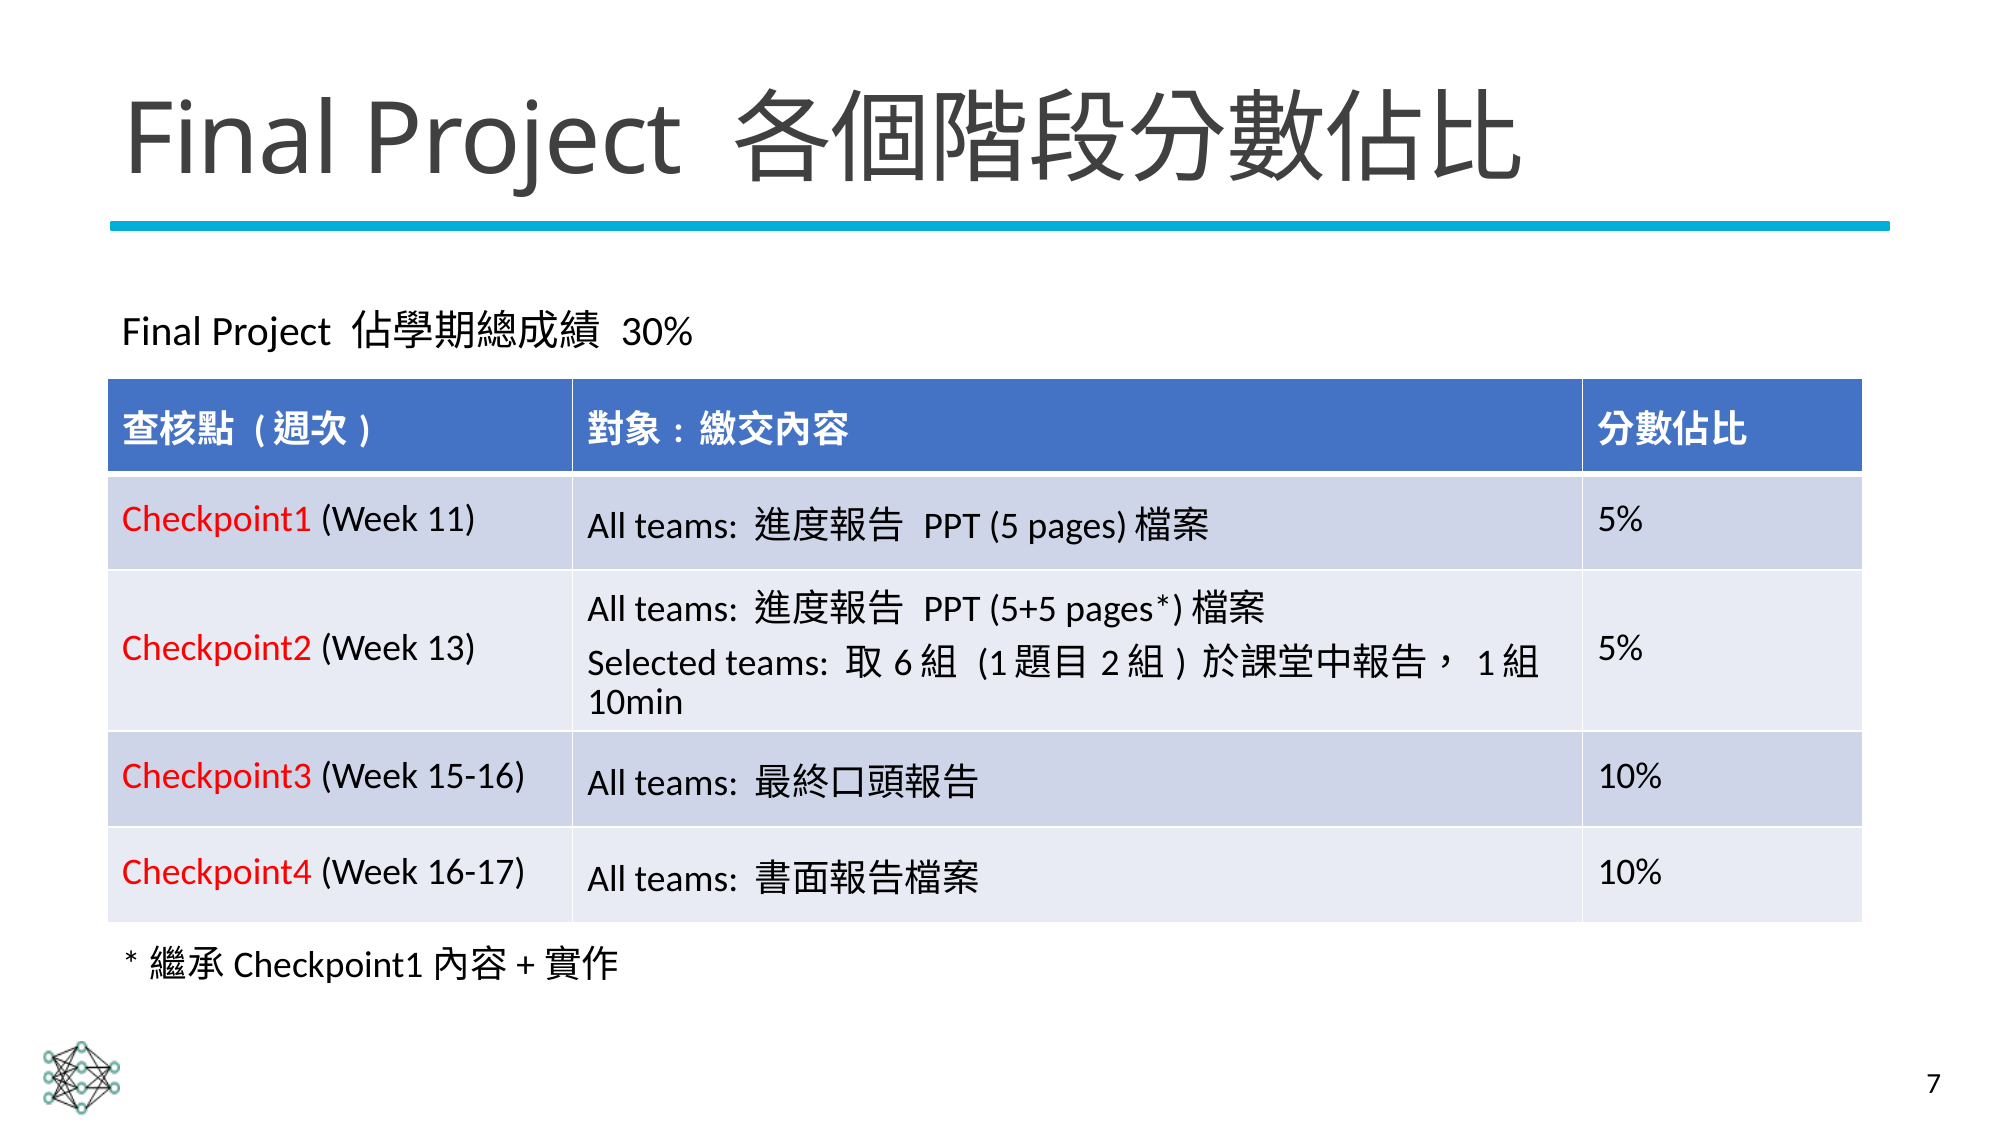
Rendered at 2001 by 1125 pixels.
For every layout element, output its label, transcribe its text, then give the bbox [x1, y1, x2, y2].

table_cell Checkpoint1 (Week 11) [108, 477, 572, 569]
text_box *繼承Checkpoint1內容+實作 [107, 933, 1108, 993]
table_header 分數佔比 [1583, 379, 1862, 471]
table_cell 10% [1583, 828, 1862, 922]
table_cell Checkpoint4 (Week 16-17) [108, 828, 572, 922]
table_cell All teams: 最終口頭報告 [573, 732, 1582, 826]
text_box Final Project 佔學期總成績 30% [107, 295, 1108, 361]
slide_number 7 [1740, 1052, 1957, 1113]
table_cell All teams: 進度報告 PPT (5 pages)檔案 [573, 477, 1582, 569]
table_cell 5% [1583, 571, 1862, 730]
table_cell 10% [1583, 732, 1862, 826]
title Final Project 各個階段分數佔比 [107, 58, 1899, 228]
picture [43, 1041, 120, 1116]
table_header 查核點 (週次) [108, 379, 572, 471]
table_cell 5% [1583, 477, 1862, 569]
table_cell All teams: 進度報告 PPT (5+5 pages*)檔案 Selected teams: 取6組 (1題目2組) 於課堂中報告，1組10min [573, 571, 1582, 730]
table_cell Checkpoint3 (Week 15-16) [108, 732, 572, 826]
table_cell Checkpoint2 (Week 13) [108, 571, 572, 730]
table_cell All teams: 書面報告檔案 [573, 828, 1582, 922]
table_header 對象: 繳交內容 [573, 379, 1582, 471]
